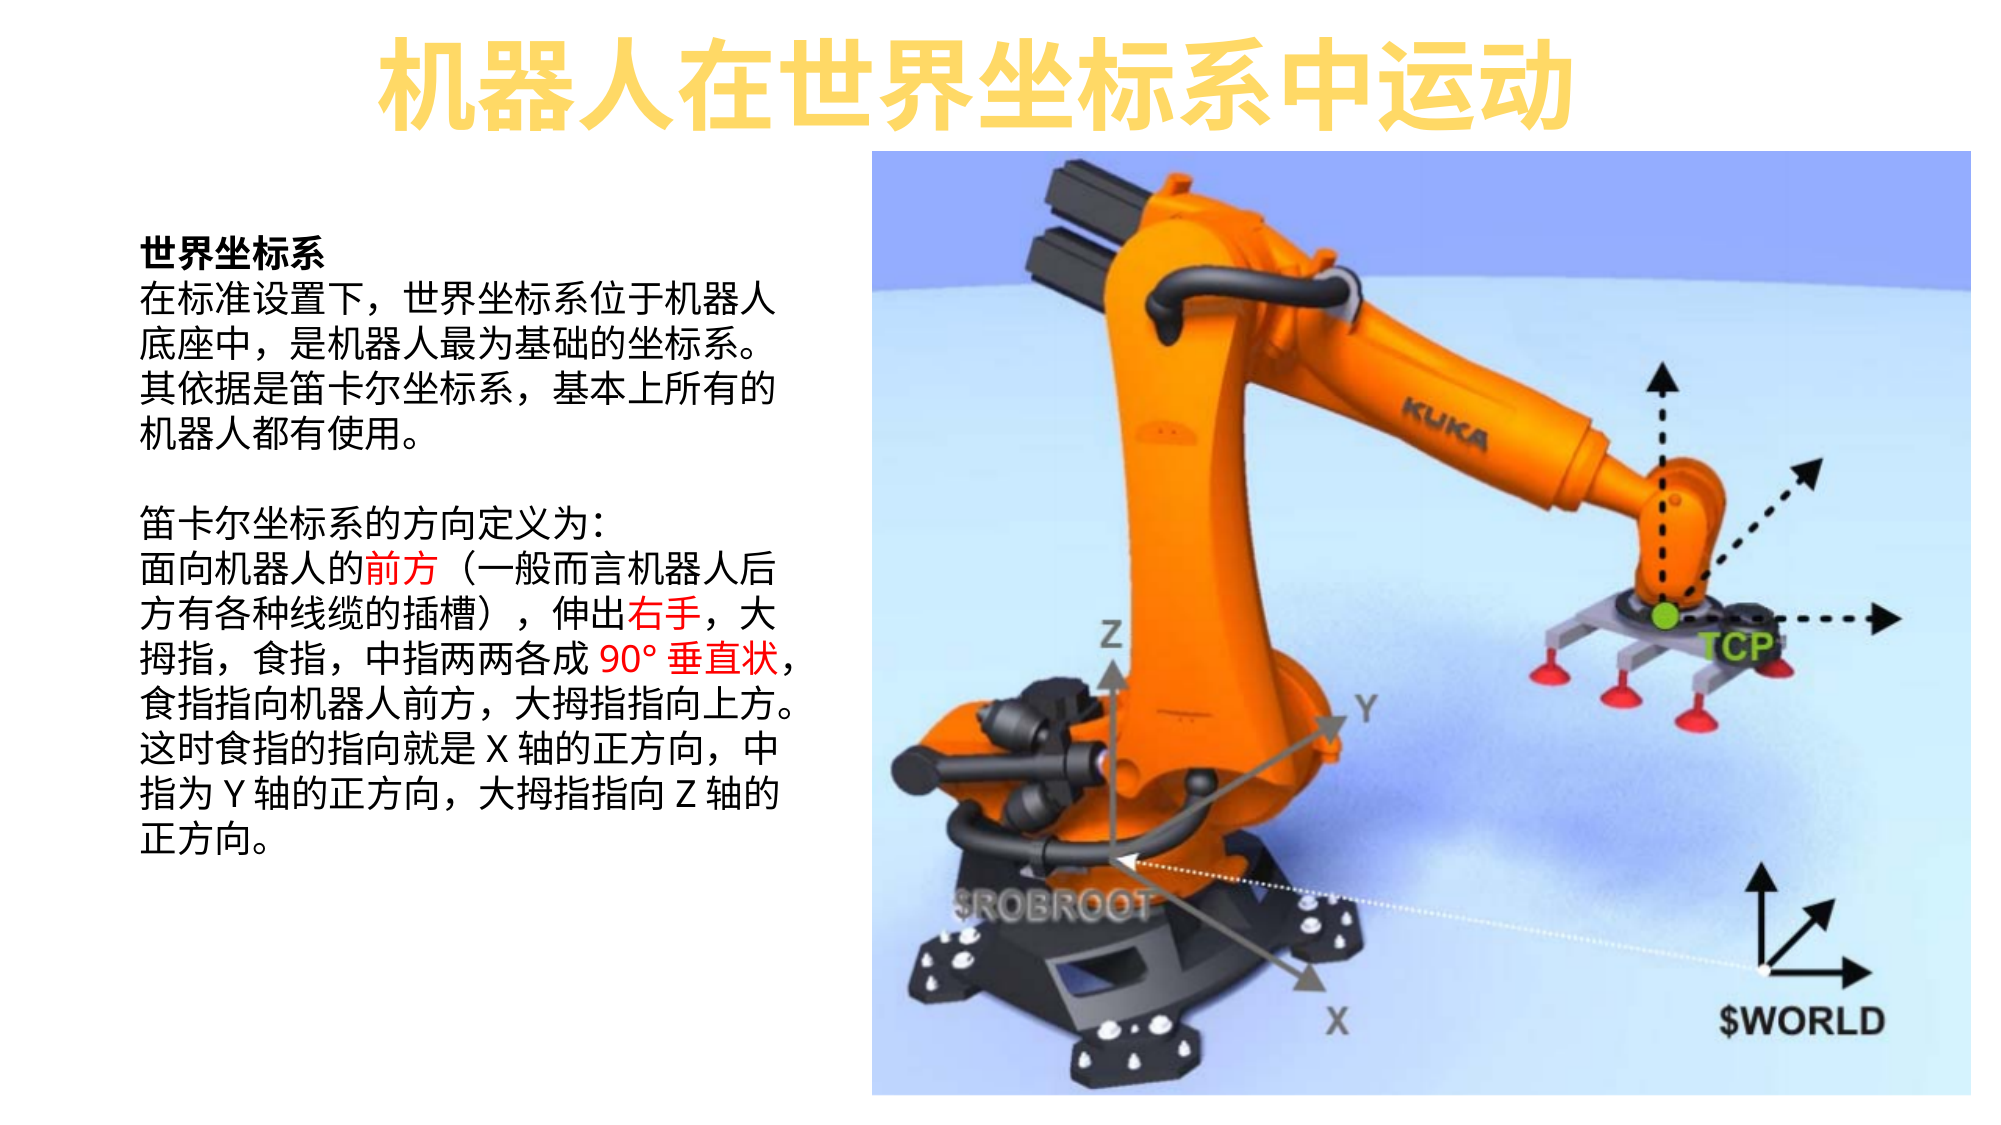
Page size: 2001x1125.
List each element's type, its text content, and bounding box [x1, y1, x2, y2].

text_box 机器人在世界坐标系中运动 [361, 15, 1592, 151]
picture [872, 151, 1971, 1097]
text_box 世界坐标系 在标准设置下，世界坐标系位于机器人底座中，是机器人最为基础的坐标系。 其依据是笛卡尔坐标系，基本上所有的机器人都有使用。 笛卡尔坐标系的方向定义为： 面向机器人的前方（一般而言机器人后方有各种线缆的插槽），伸出右手，大拇指，食指，中指两两各成90°垂直状，食指指向机器人前方，大拇指指向上方。这时食指的指向就是X轴的正方向，中指为Y轴的正方向，大拇指指向Z轴的正方向。 [124, 222, 823, 868]
